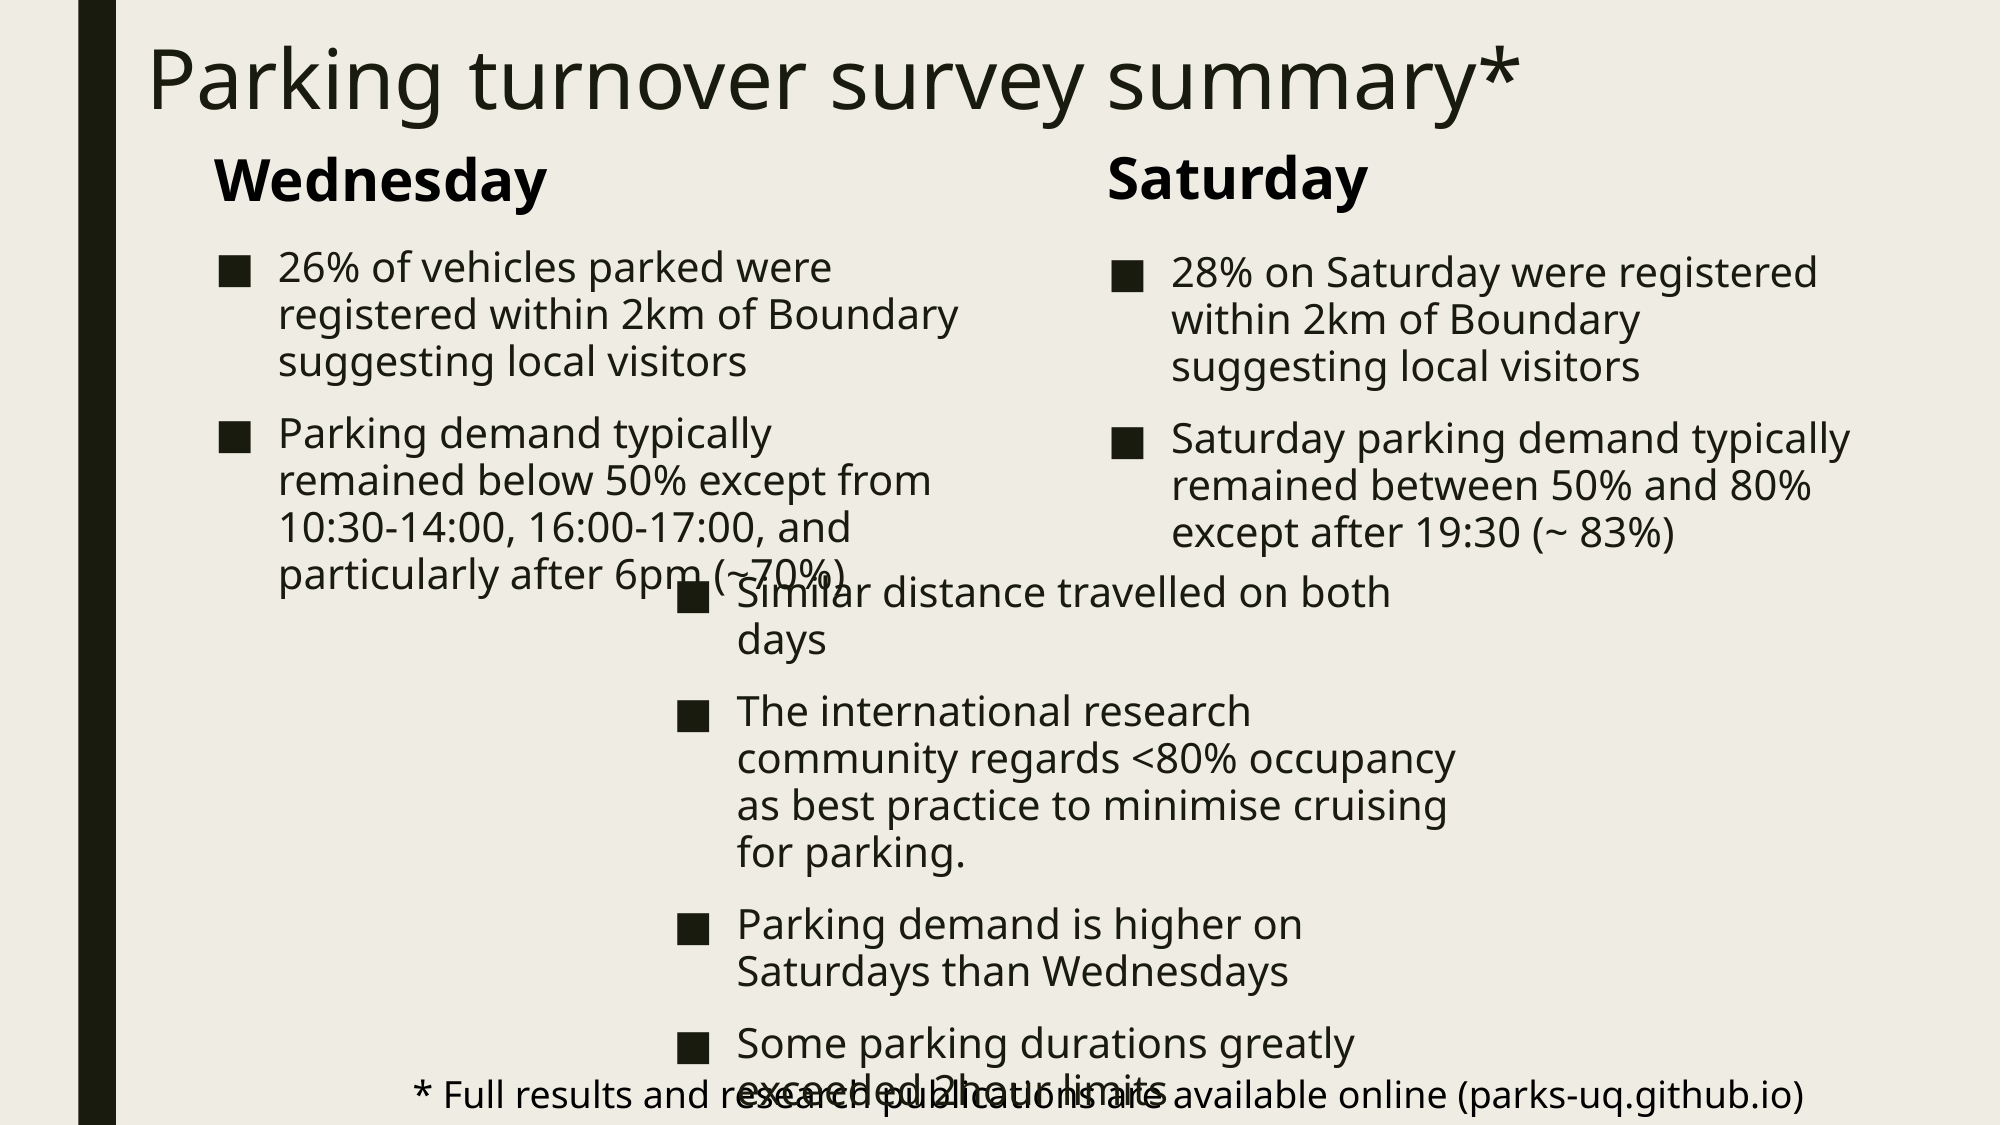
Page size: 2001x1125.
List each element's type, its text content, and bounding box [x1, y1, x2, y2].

text_box Similar distance travelled on both days The international research community regards <80% occupancy as best practice to minimise cruising for parking. Parking demand is higher on Saturdays than Wednesdays Some parking durations greatly exceeded 2hour limits [658, 562, 1481, 1026]
text_box Wednesday [199, 135, 885, 221]
text_box 28% on Saturday were registered within 2km of Boundary suggesting local visitors Saturday parking demand typically remained between 50% and 80% except after 19:30 (~ 83%) [1092, 242, 1868, 620]
text_box Saturday [1092, 133, 1778, 219]
list 26% of vehicles parked were registered within 2km of Boundary suggesting local visitors Parking demand typically remained below 50% except from 10:30-14:00, 16:00-17:00, and particularly after 6pm (~70%) [199, 237, 975, 620]
text_box Parking turnover survey summary* [131, 31, 1912, 194]
text_box * Full results and research publications are available online (parks-uq.github.io) [397, 1063, 2000, 1124]
